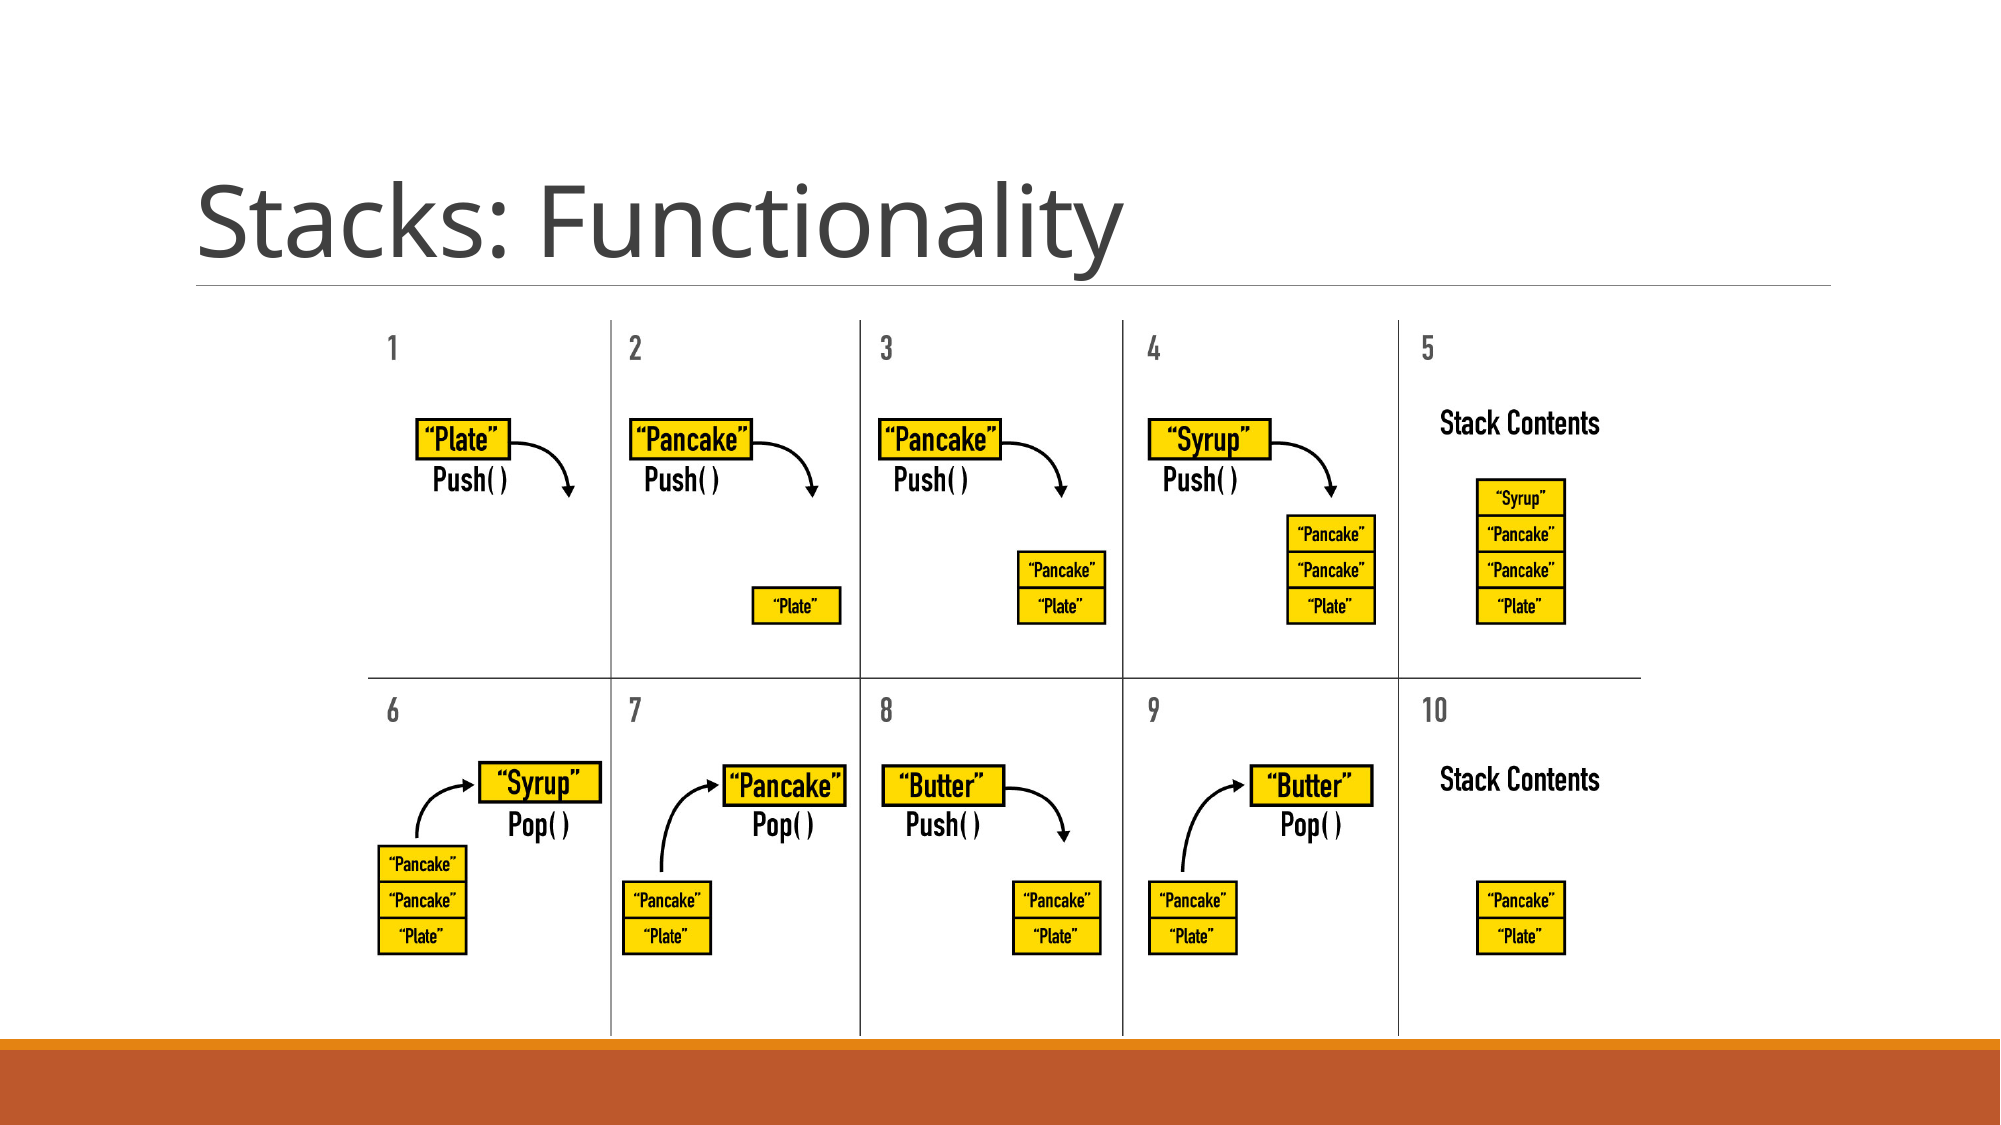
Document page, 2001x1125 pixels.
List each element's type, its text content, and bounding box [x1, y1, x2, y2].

picture [368, 319, 1642, 1037]
title Stacks: Functionality [180, 47, 1830, 285]
